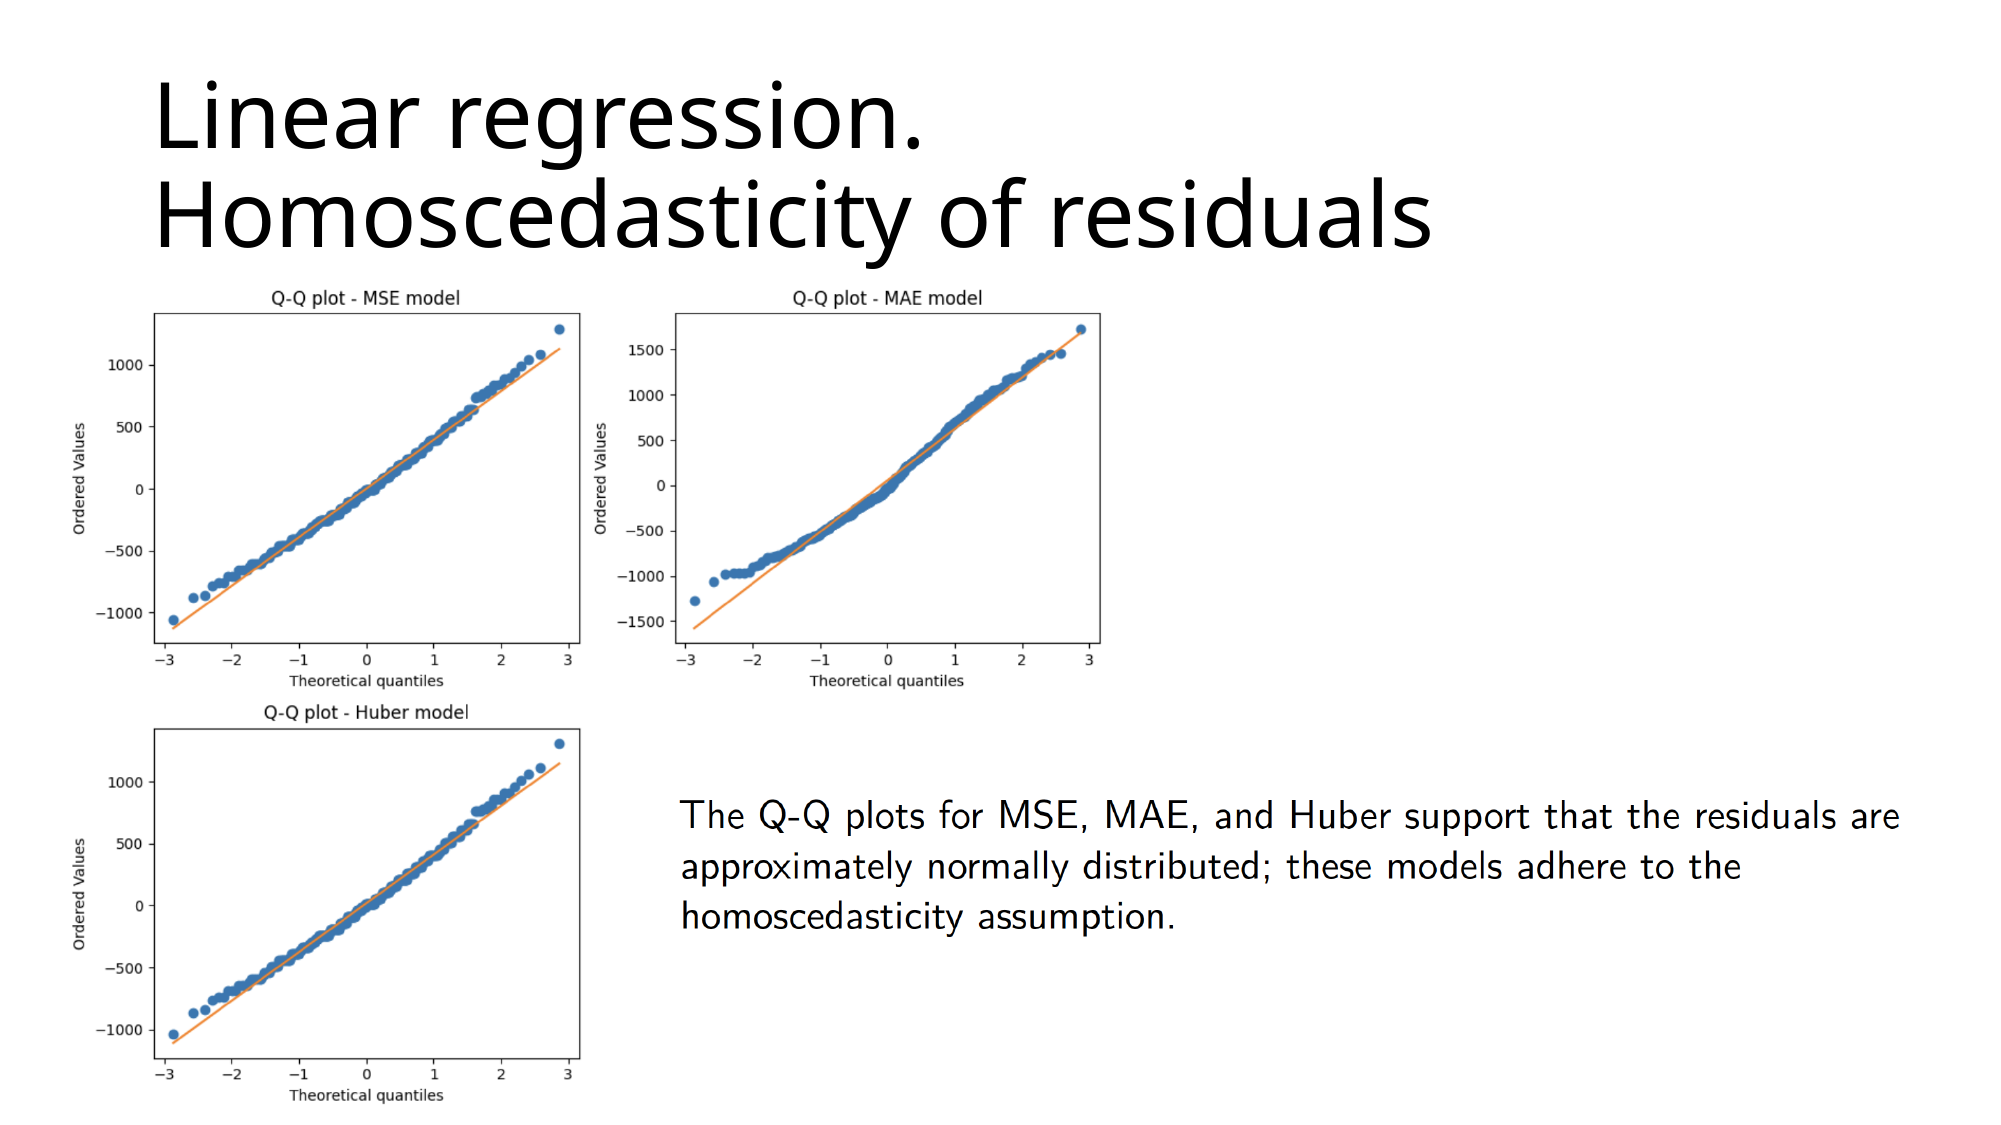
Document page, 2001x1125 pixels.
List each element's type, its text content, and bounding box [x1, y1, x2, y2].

picture [58, 277, 1941, 1113]
title Linear regression. Homoscedasticity of residuals [137, 59, 1863, 278]
